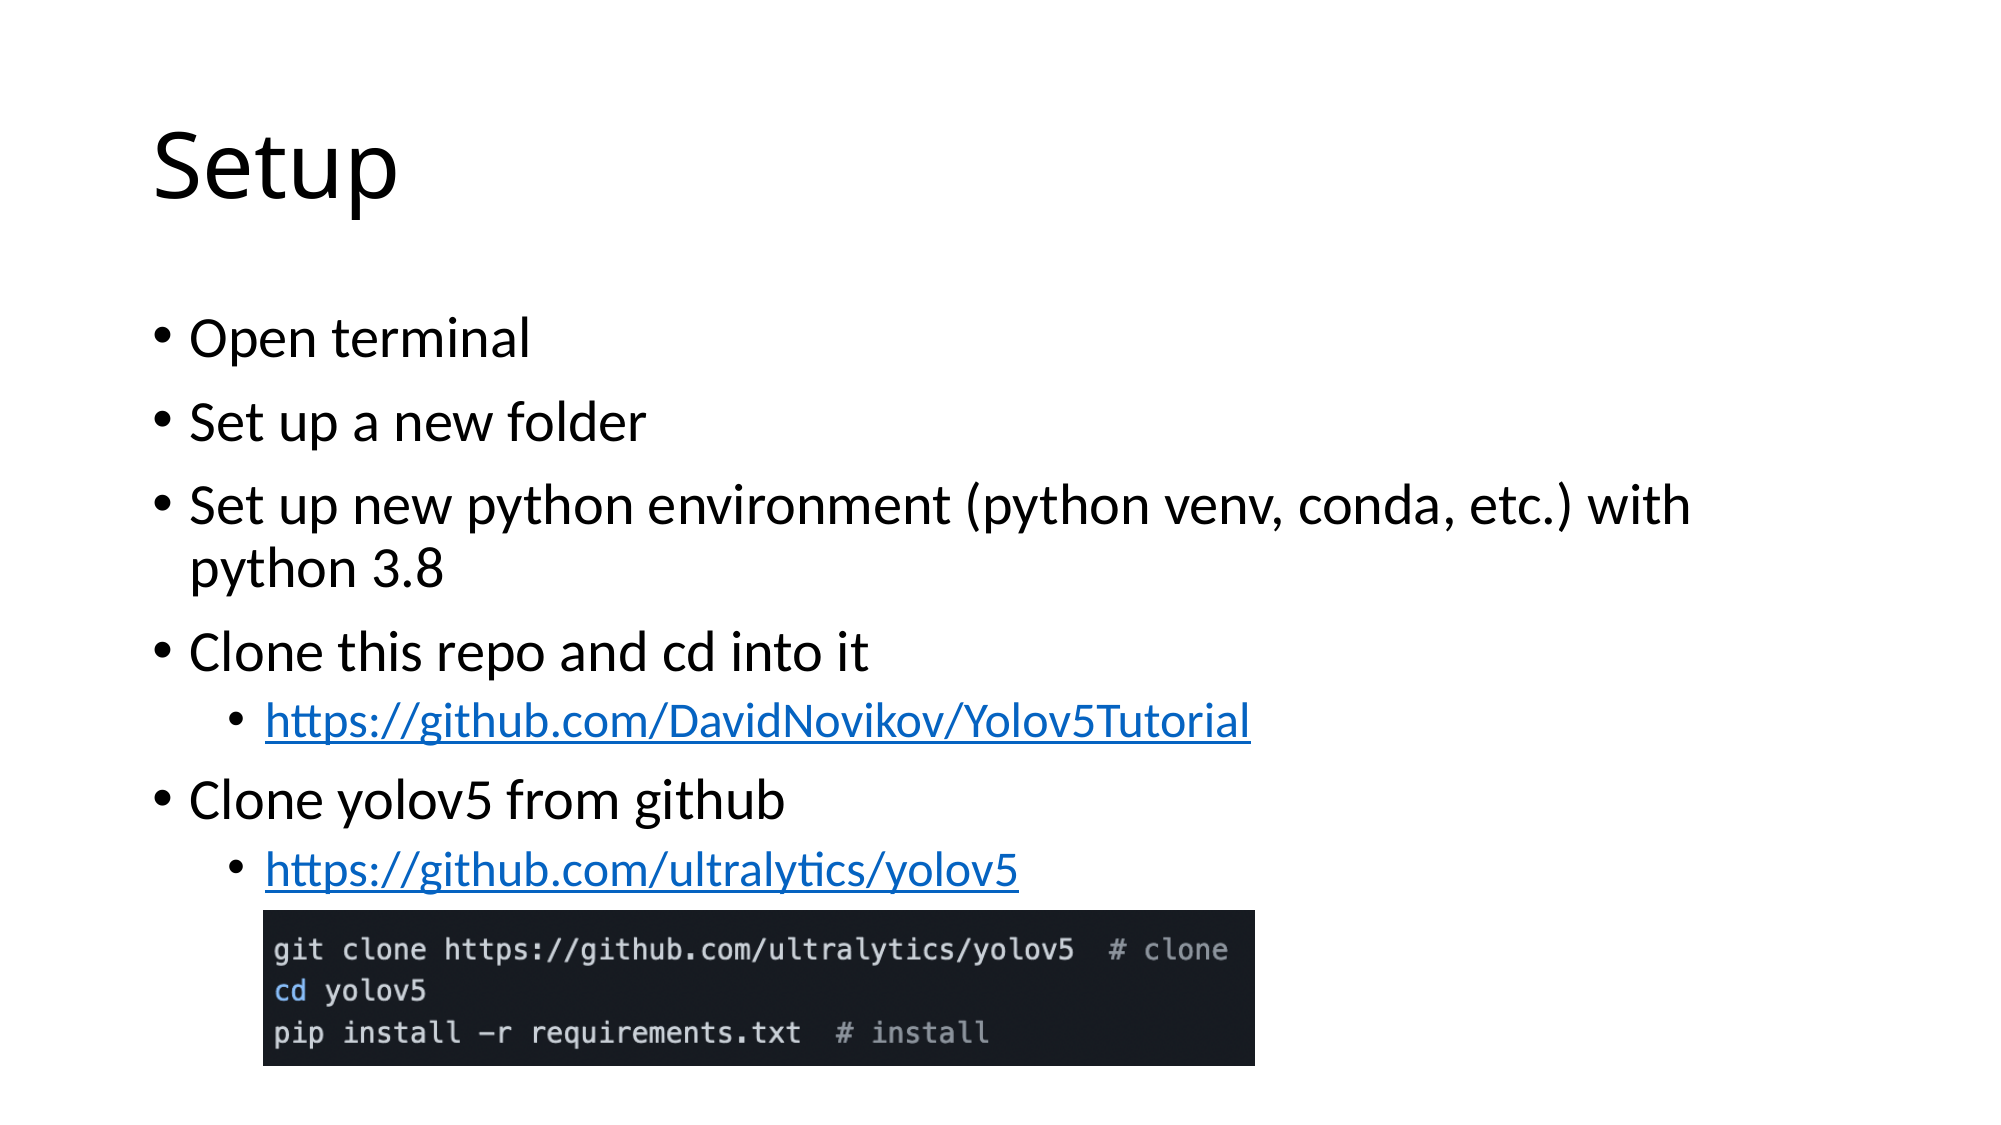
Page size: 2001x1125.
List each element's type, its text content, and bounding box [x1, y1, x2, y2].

list Open terminal Set up a new folder Set up new python environment (python venv, conda, etc.) with python 3.8 Clone this repo and cd into it https://github.com/DavidNovikov/Yolov5Tutorial Clone yolov5 from github https://github.com/ultralytics/yolov5 [137, 299, 1863, 1014]
picture [262, 910, 1255, 1066]
title Setup [137, 59, 1863, 278]
